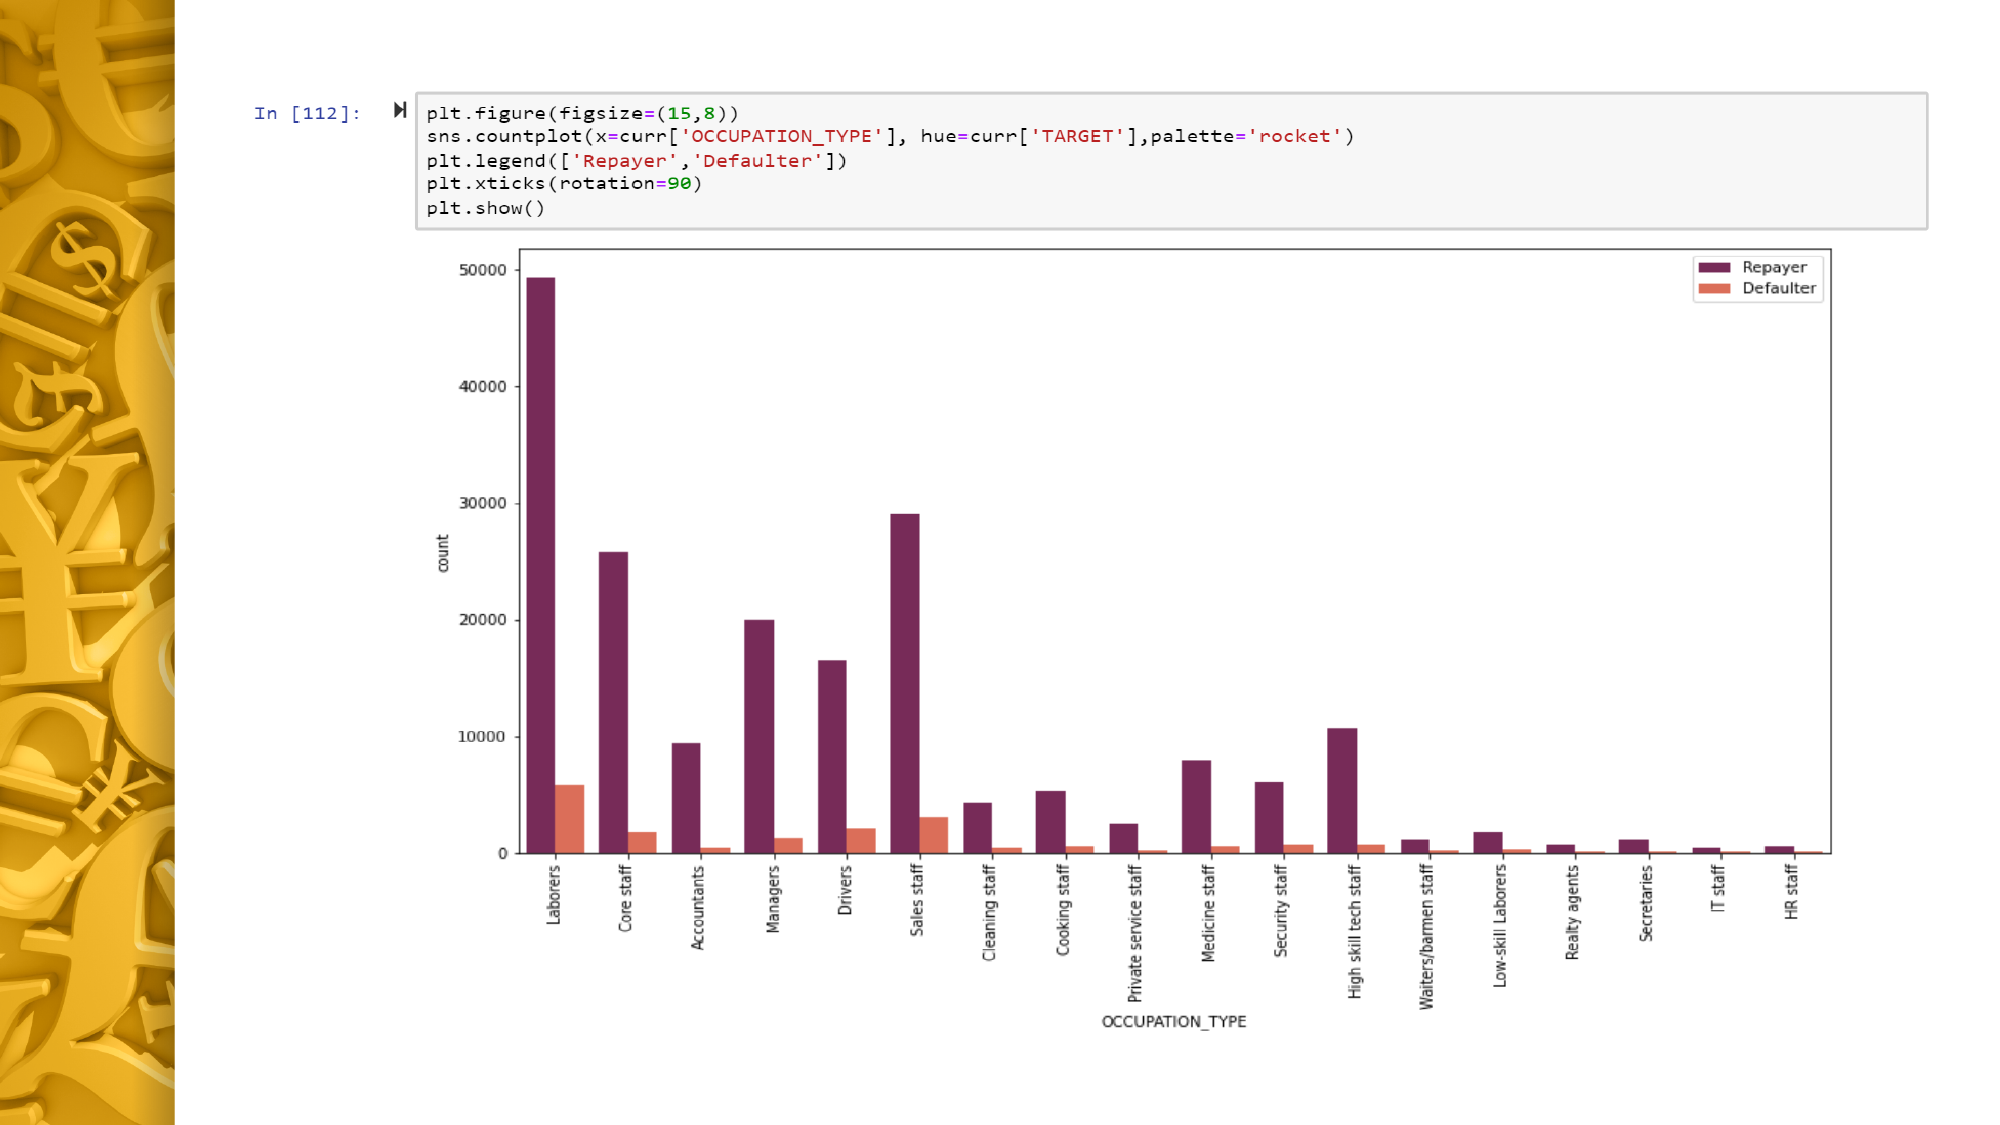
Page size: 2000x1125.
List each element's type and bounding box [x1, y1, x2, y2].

picture [190, 78, 1945, 1059]
picture [0, 0, 175, 1125]
